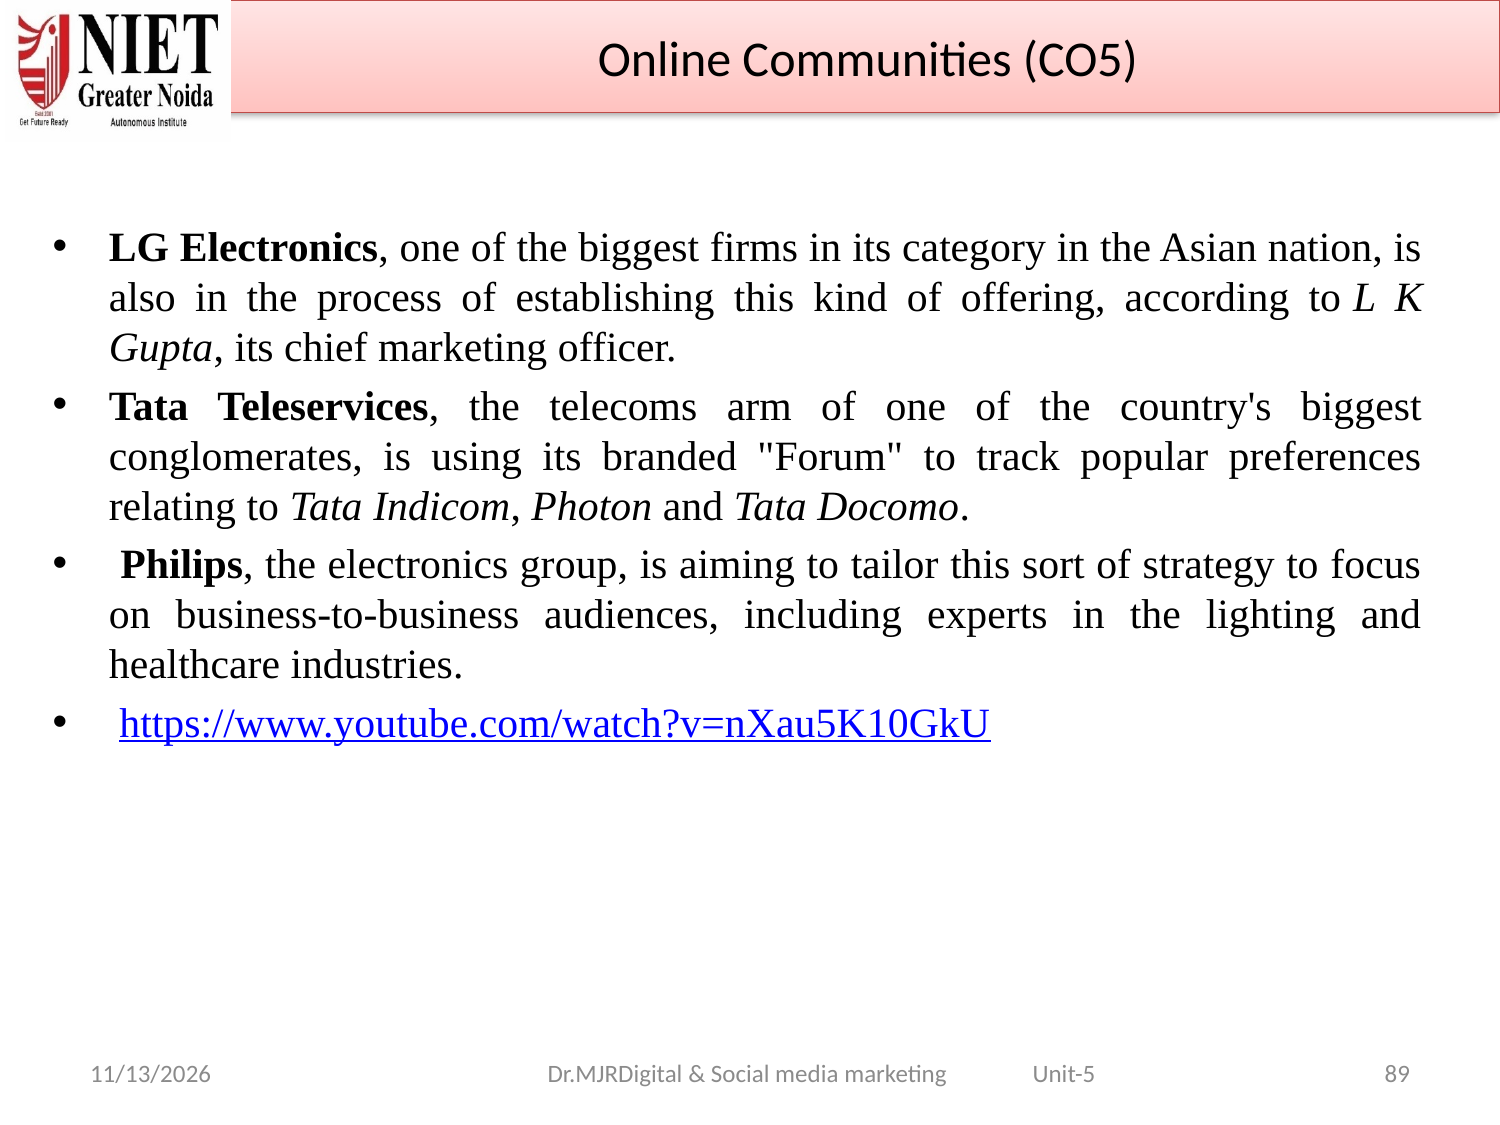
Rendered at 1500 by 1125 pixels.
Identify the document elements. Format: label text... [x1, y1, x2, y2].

footer Dr.MJRDigital & Social media marketing Unit-5 [412, 1042, 1074, 1103]
picture [5, 0, 231, 142]
list LG Electronics, one of the biggest firms in its category in the Asian nation, is also in the process of establishing this kind of offering, according to L K Gupta, its chief marketing officer. Tata Teleservices, the telecoms arm of one of the country's biggest conglomerates, is using its branded "Forum" to track popular preferences relating to Tata Indicom, Photon and Tata Docomo. Philips, the electronics group, is aiming to tailor this sort of strategy to focus on business-to-business audiences, including experts in the lighting and healthcare industries. https://www.youtube.com/watch?v=nXau5K10GkU [37, 212, 1438, 1025]
slide_number 89 [1074, 1042, 1425, 1103]
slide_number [75, 1042, 412, 1103]
text_box Online Communities (CO5) [233, 0, 1500, 113]
